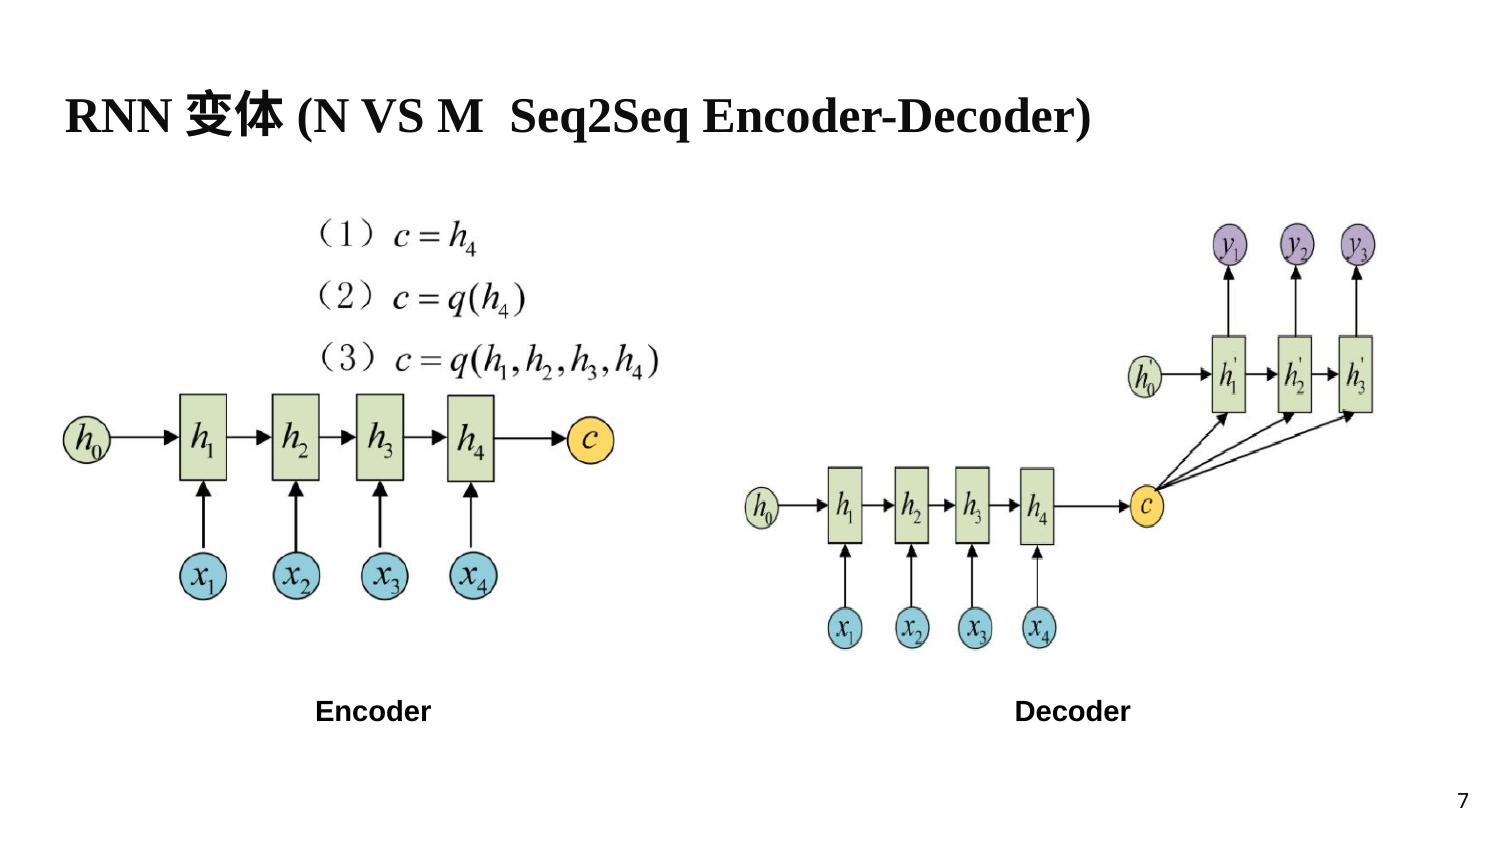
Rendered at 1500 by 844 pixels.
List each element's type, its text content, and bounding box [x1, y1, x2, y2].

slide_number 7 [1394, 769, 1484, 834]
picture [711, 178, 1435, 660]
text_box Decoder [944, 685, 1202, 736]
text_box Encoder [244, 685, 503, 736]
picture [47, 178, 699, 608]
title RNN变体(N VS M Seq2Seq Encoder-Decoder) [49, 67, 1448, 173]
